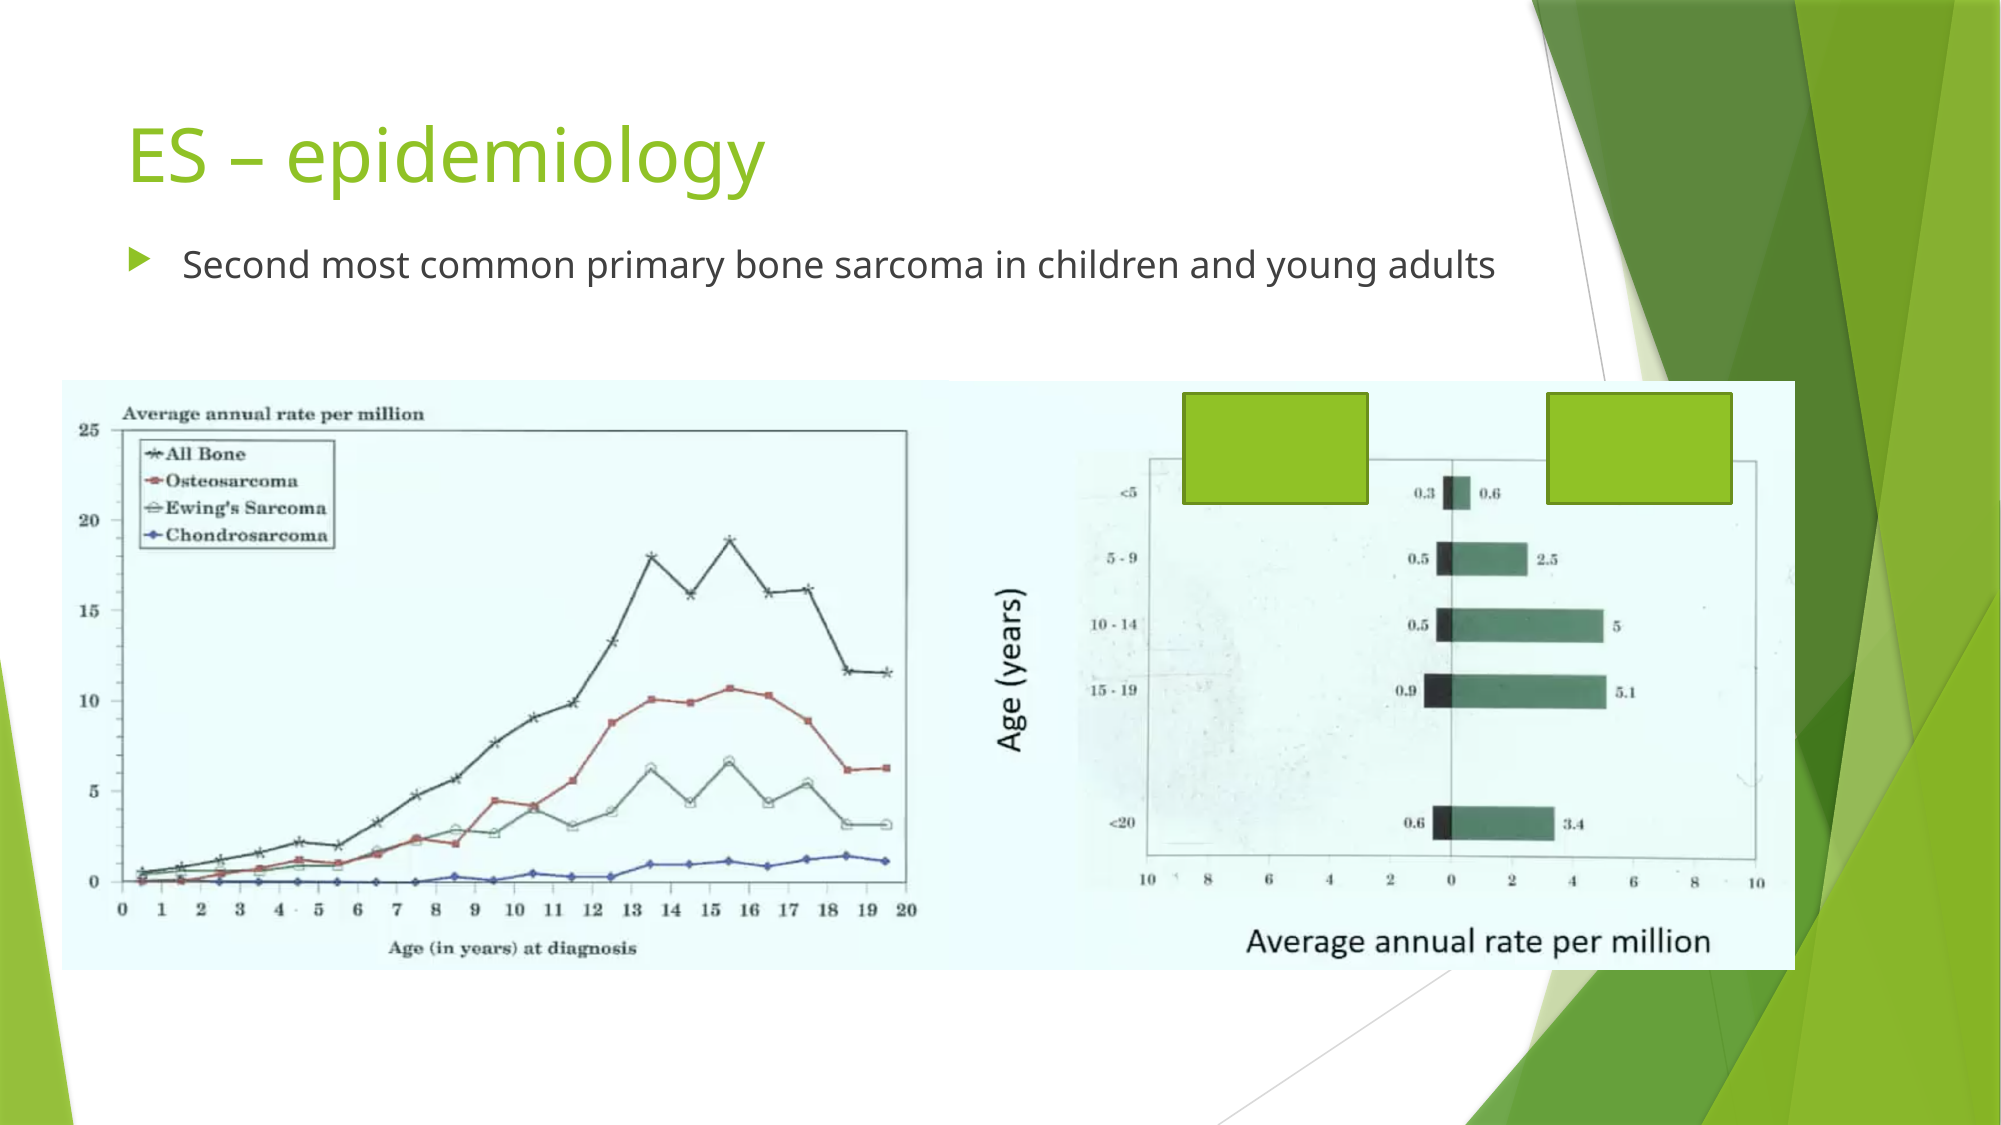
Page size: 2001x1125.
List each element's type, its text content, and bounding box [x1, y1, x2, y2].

title ES – epidemiology [111, 99, 1522, 233]
list Second most common primary bone sarcoma in children and young adults [111, 233, 1695, 380]
picture [62, 380, 1796, 971]
